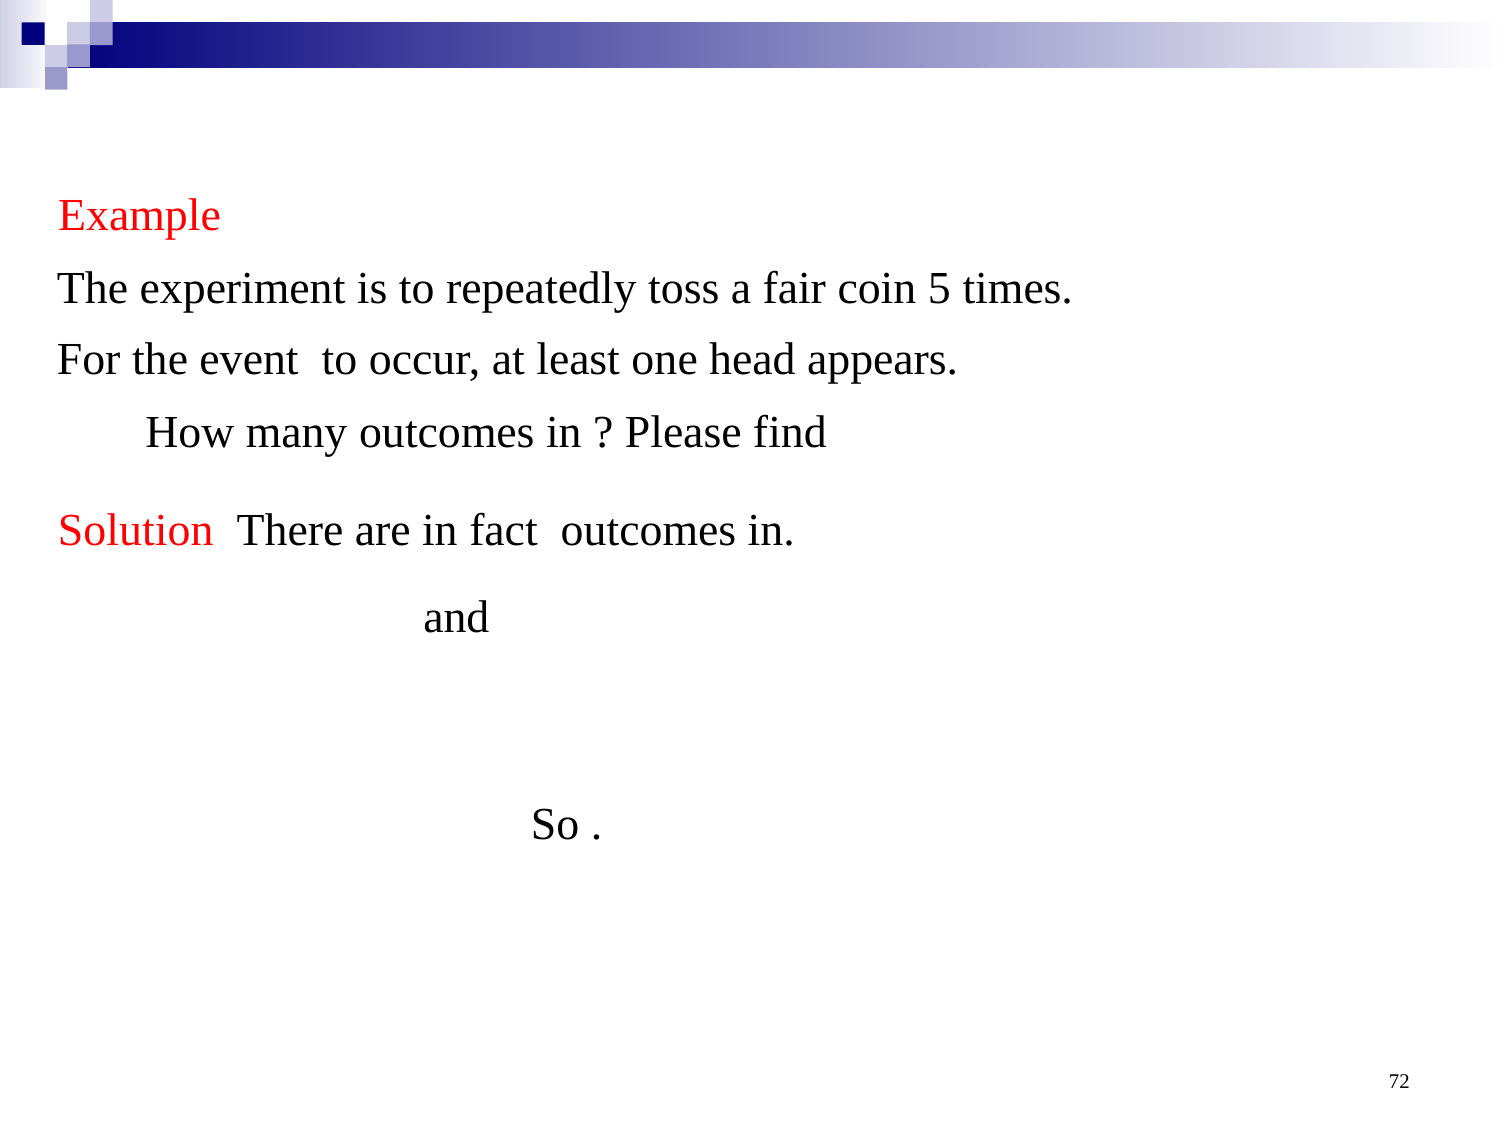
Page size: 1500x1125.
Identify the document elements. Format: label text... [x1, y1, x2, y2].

text_box The experiment is to repeatedly toss a fair coin 5 times. [42, 250, 1276, 321]
text_box Example [43, 177, 259, 247]
slide_number 72 [1074, 1024, 1426, 1101]
